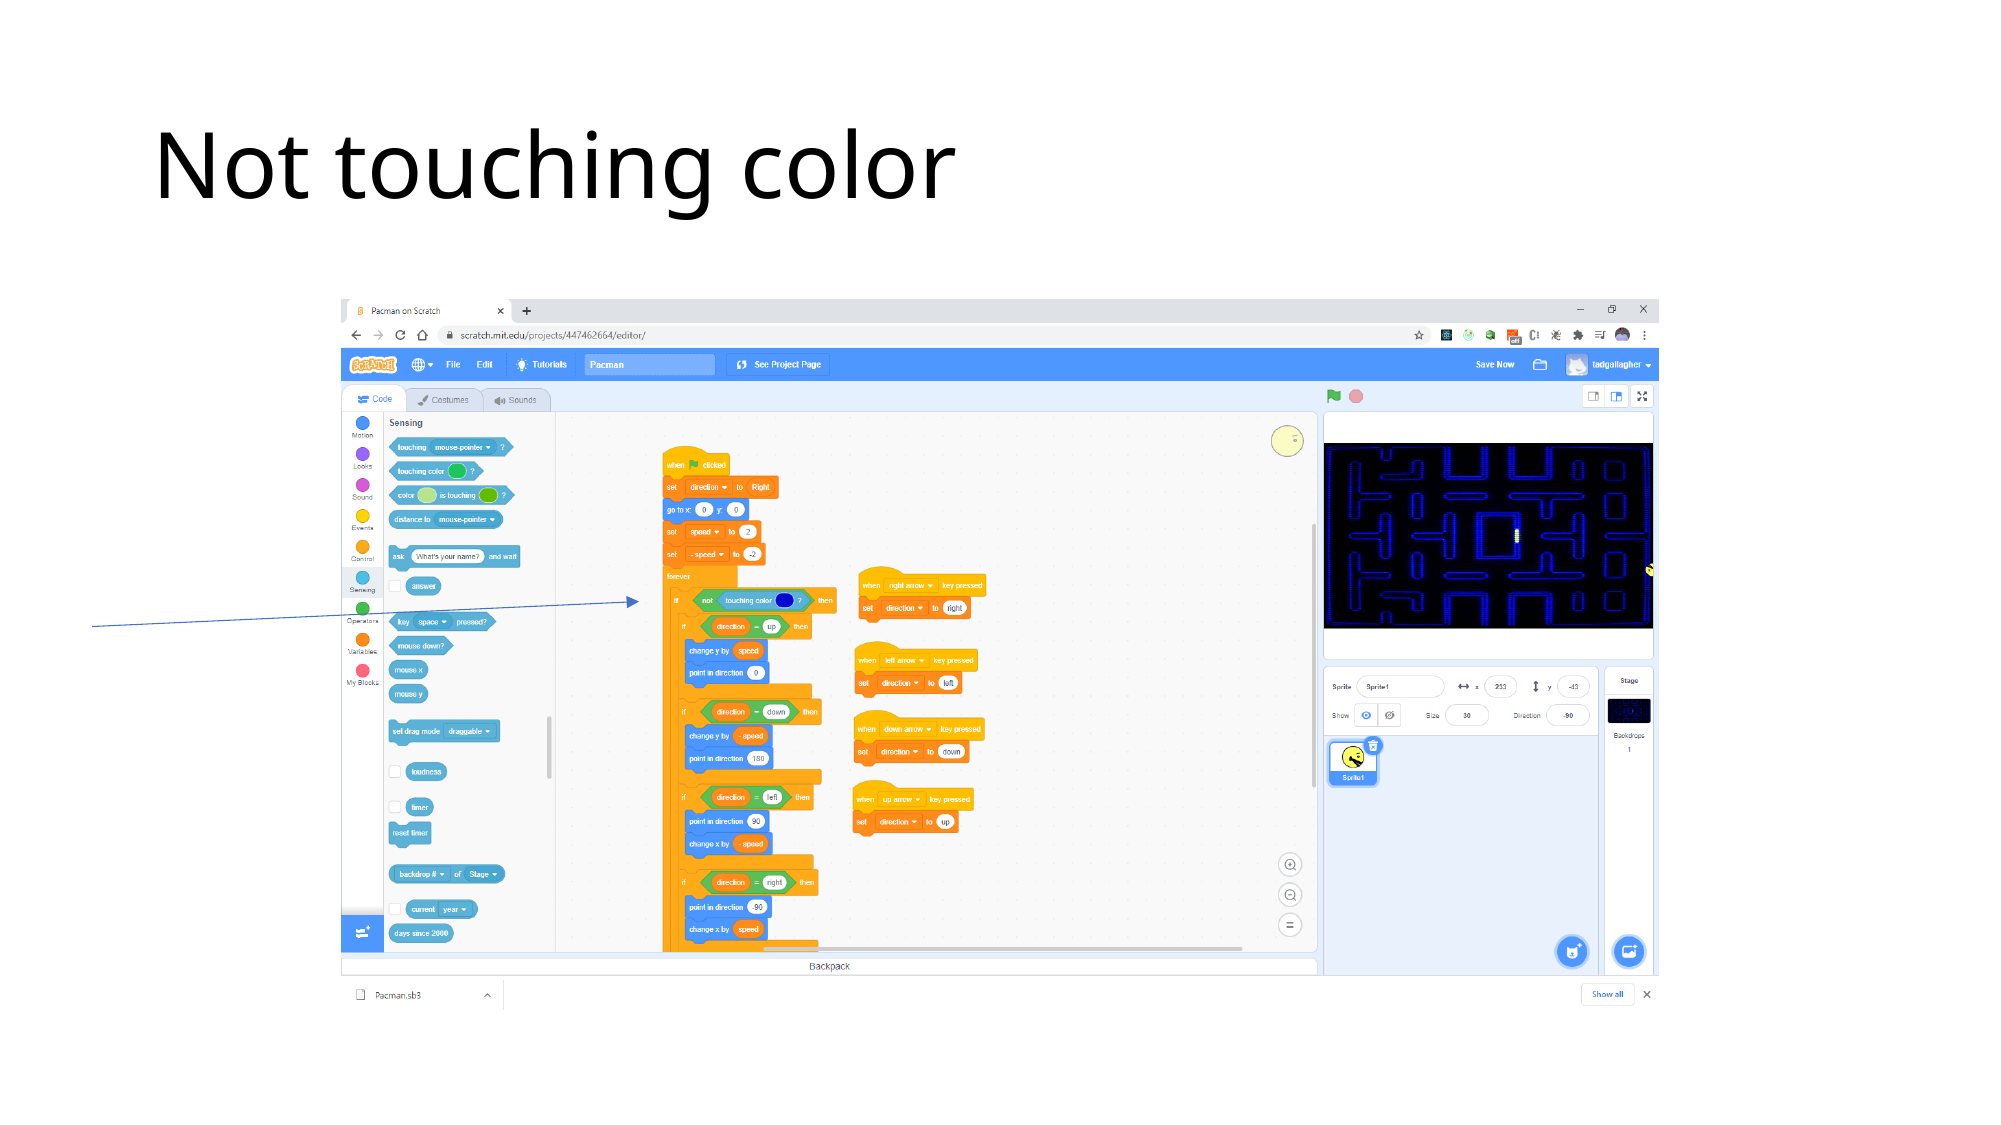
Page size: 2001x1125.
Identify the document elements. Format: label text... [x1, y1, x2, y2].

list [341, 299, 1659, 1014]
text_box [92, 601, 639, 627]
title Not touching color [137, 59, 1863, 278]
